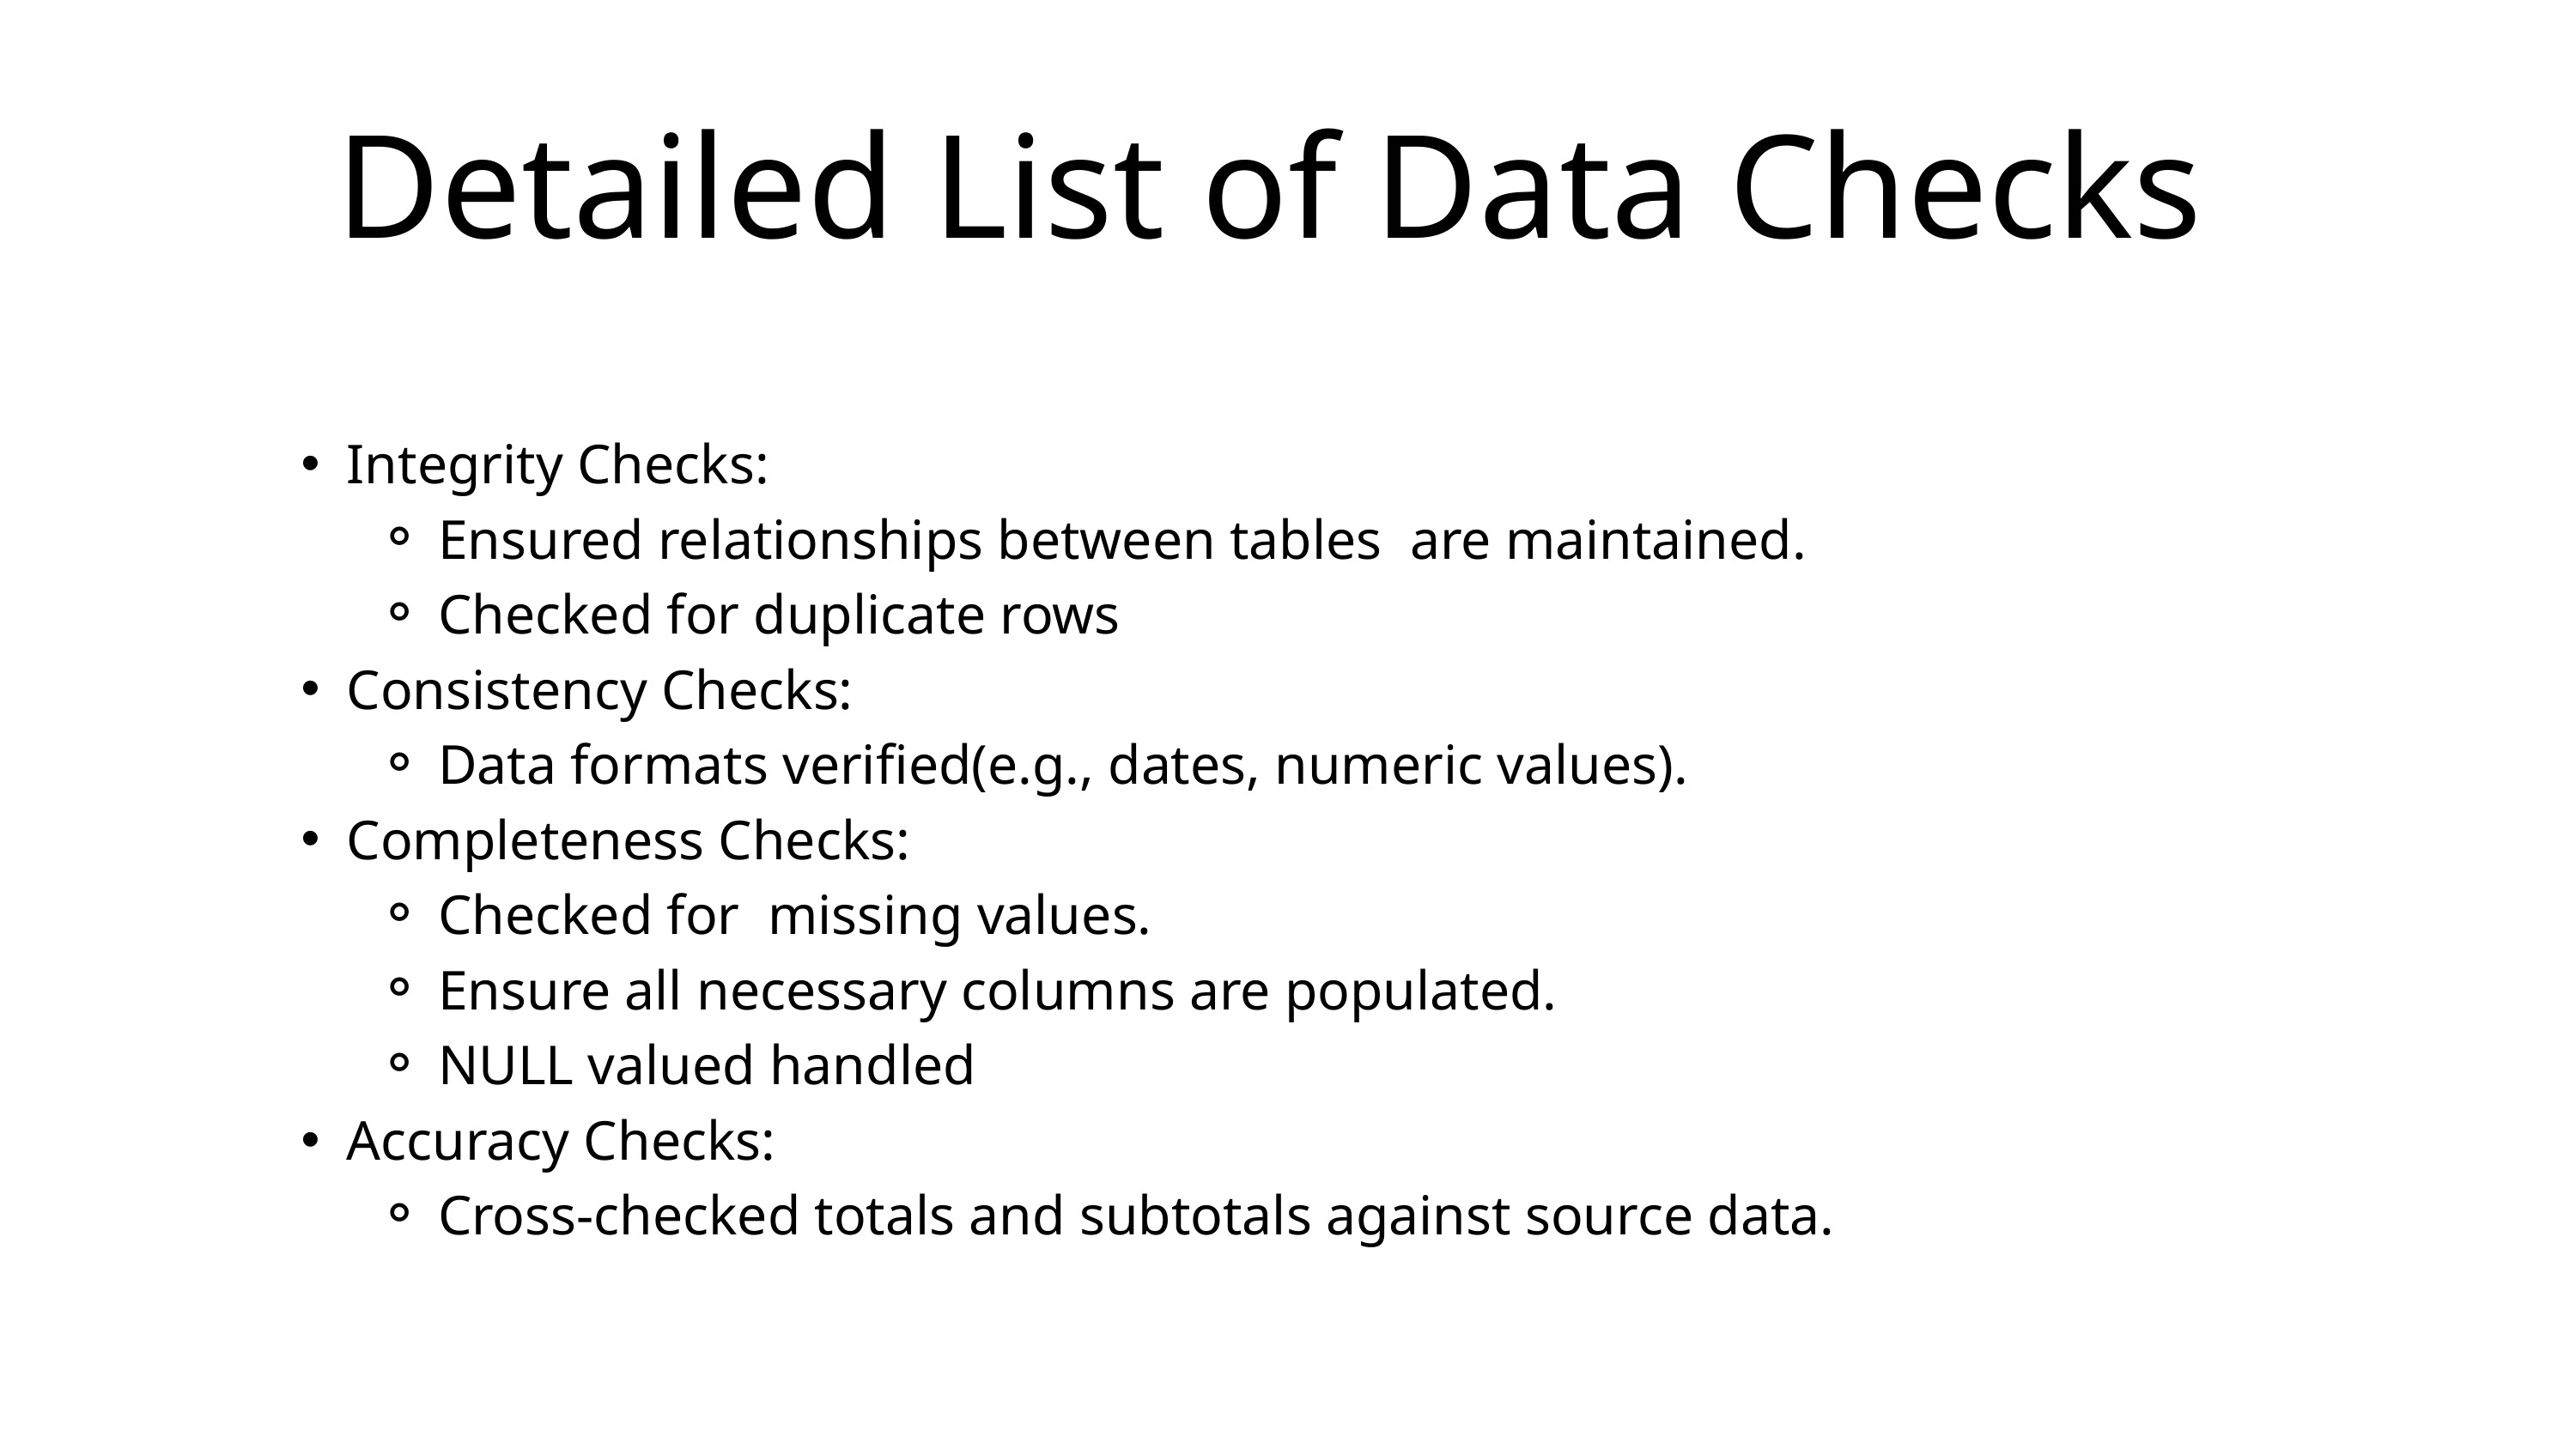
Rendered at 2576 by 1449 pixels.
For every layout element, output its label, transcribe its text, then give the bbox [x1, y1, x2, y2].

text_box Integrity Checks:​ Ensured relationships between tables are maintained.​ Checked for duplicate rows Consistency Checks:​ Data formats verified(e.g., dates, numeric values).​ Completeness Checks:​ Checked for missing values.​ Ensure all necessary columns are populated. NULL valued handled Accuracy Checks:​ Cross-checked totals and subtotals against source data. [255, 419, 2188, 1246]
text_box Detailed List of Data Checks [125, 94, 2451, 268]
